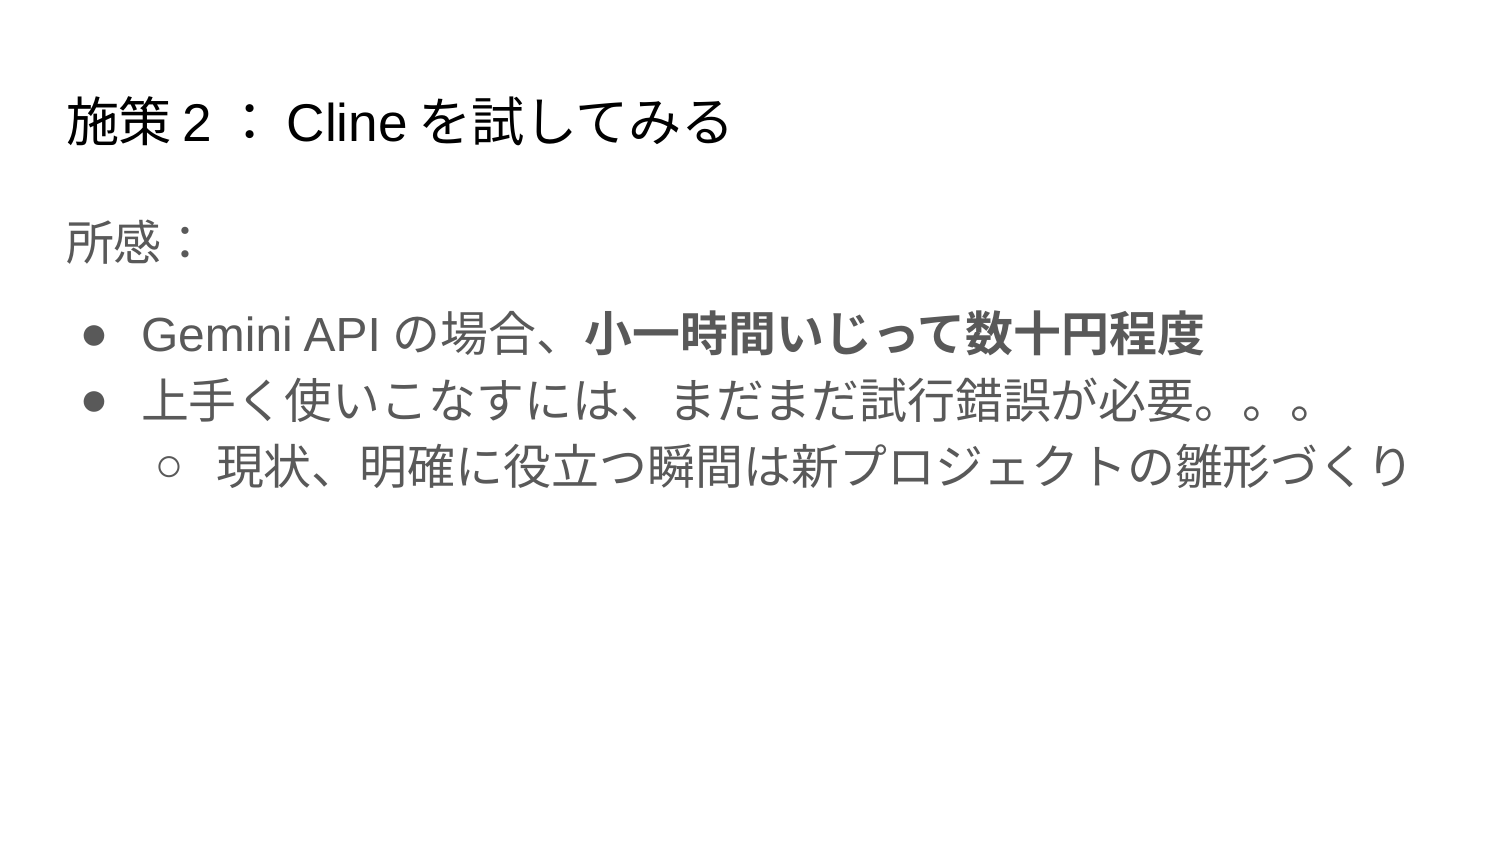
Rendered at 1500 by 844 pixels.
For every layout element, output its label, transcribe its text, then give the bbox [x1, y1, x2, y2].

list 所感： Gemini APIの場合、小一時間いじって数十円程度 上手く使いこなすには、まだまだ試行錯誤が必要。。。 現状、明確に役立つ瞬間は新プロジェクトの雛形づくり [51, 189, 1500, 799]
title 施策2：Clineを試してみる [51, 72, 1449, 167]
